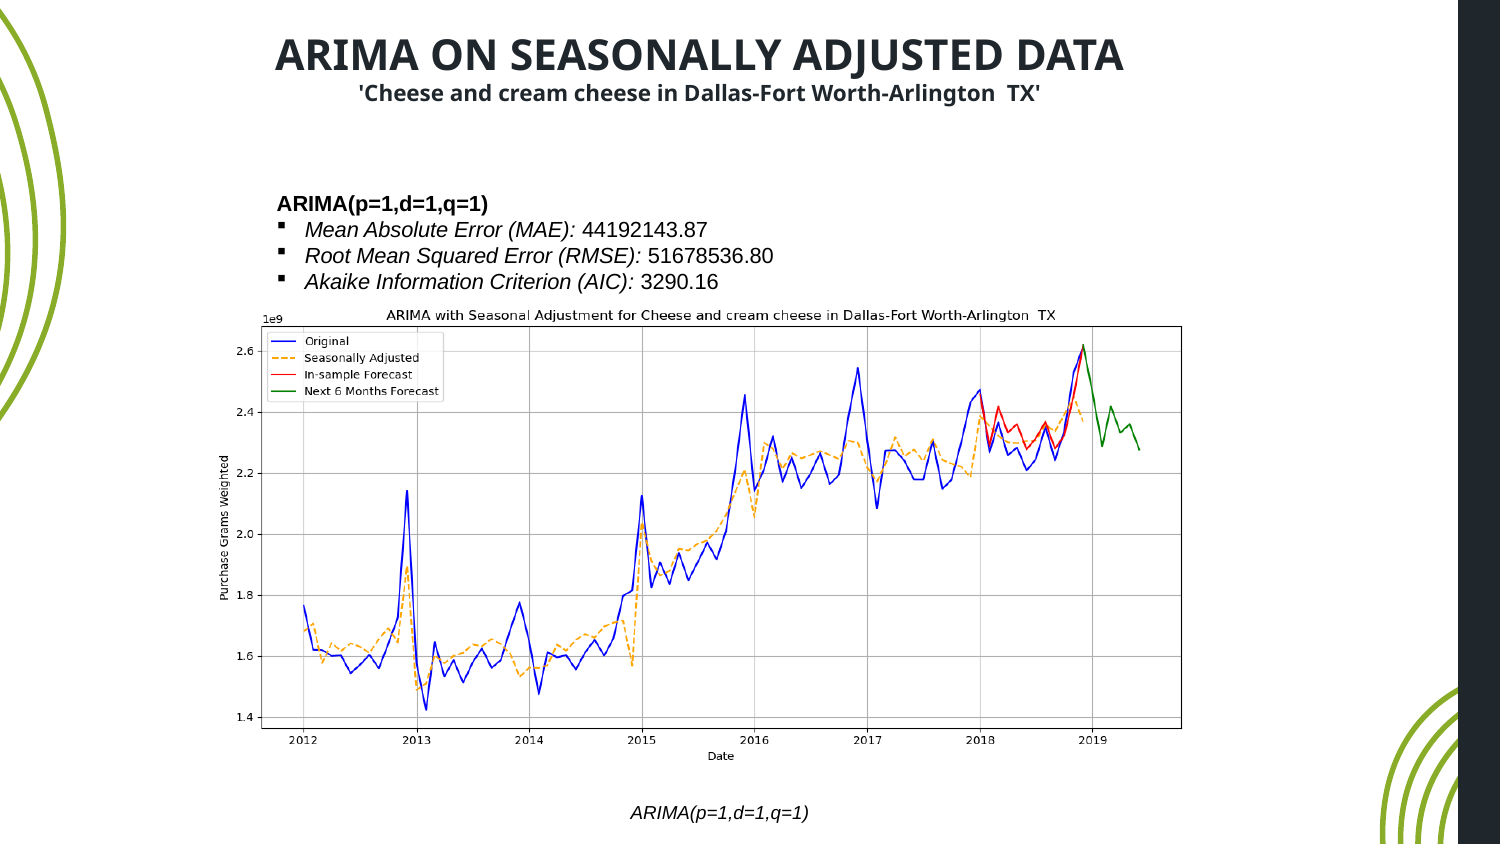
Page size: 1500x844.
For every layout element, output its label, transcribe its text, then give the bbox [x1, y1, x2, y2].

text_box ARIMA(p=1,d=1,q=1) [615, 793, 885, 831]
picture [211, 302, 1189, 770]
title ARIMA ON SEASONALLY ADJUSTED DATA 'Cheese and cream cheese in Dallas-Fort Worth-Arlington TX' [57, 12, 1343, 121]
text_box ARIMA(p=1,d=1,q=1) Mean Absolute Error (MAE): 44192143.87 Root Mean Squared Error (RMSE): 51678536.80 Akaike Information Criterion (AIC): 3290.16 [261, 181, 836, 301]
